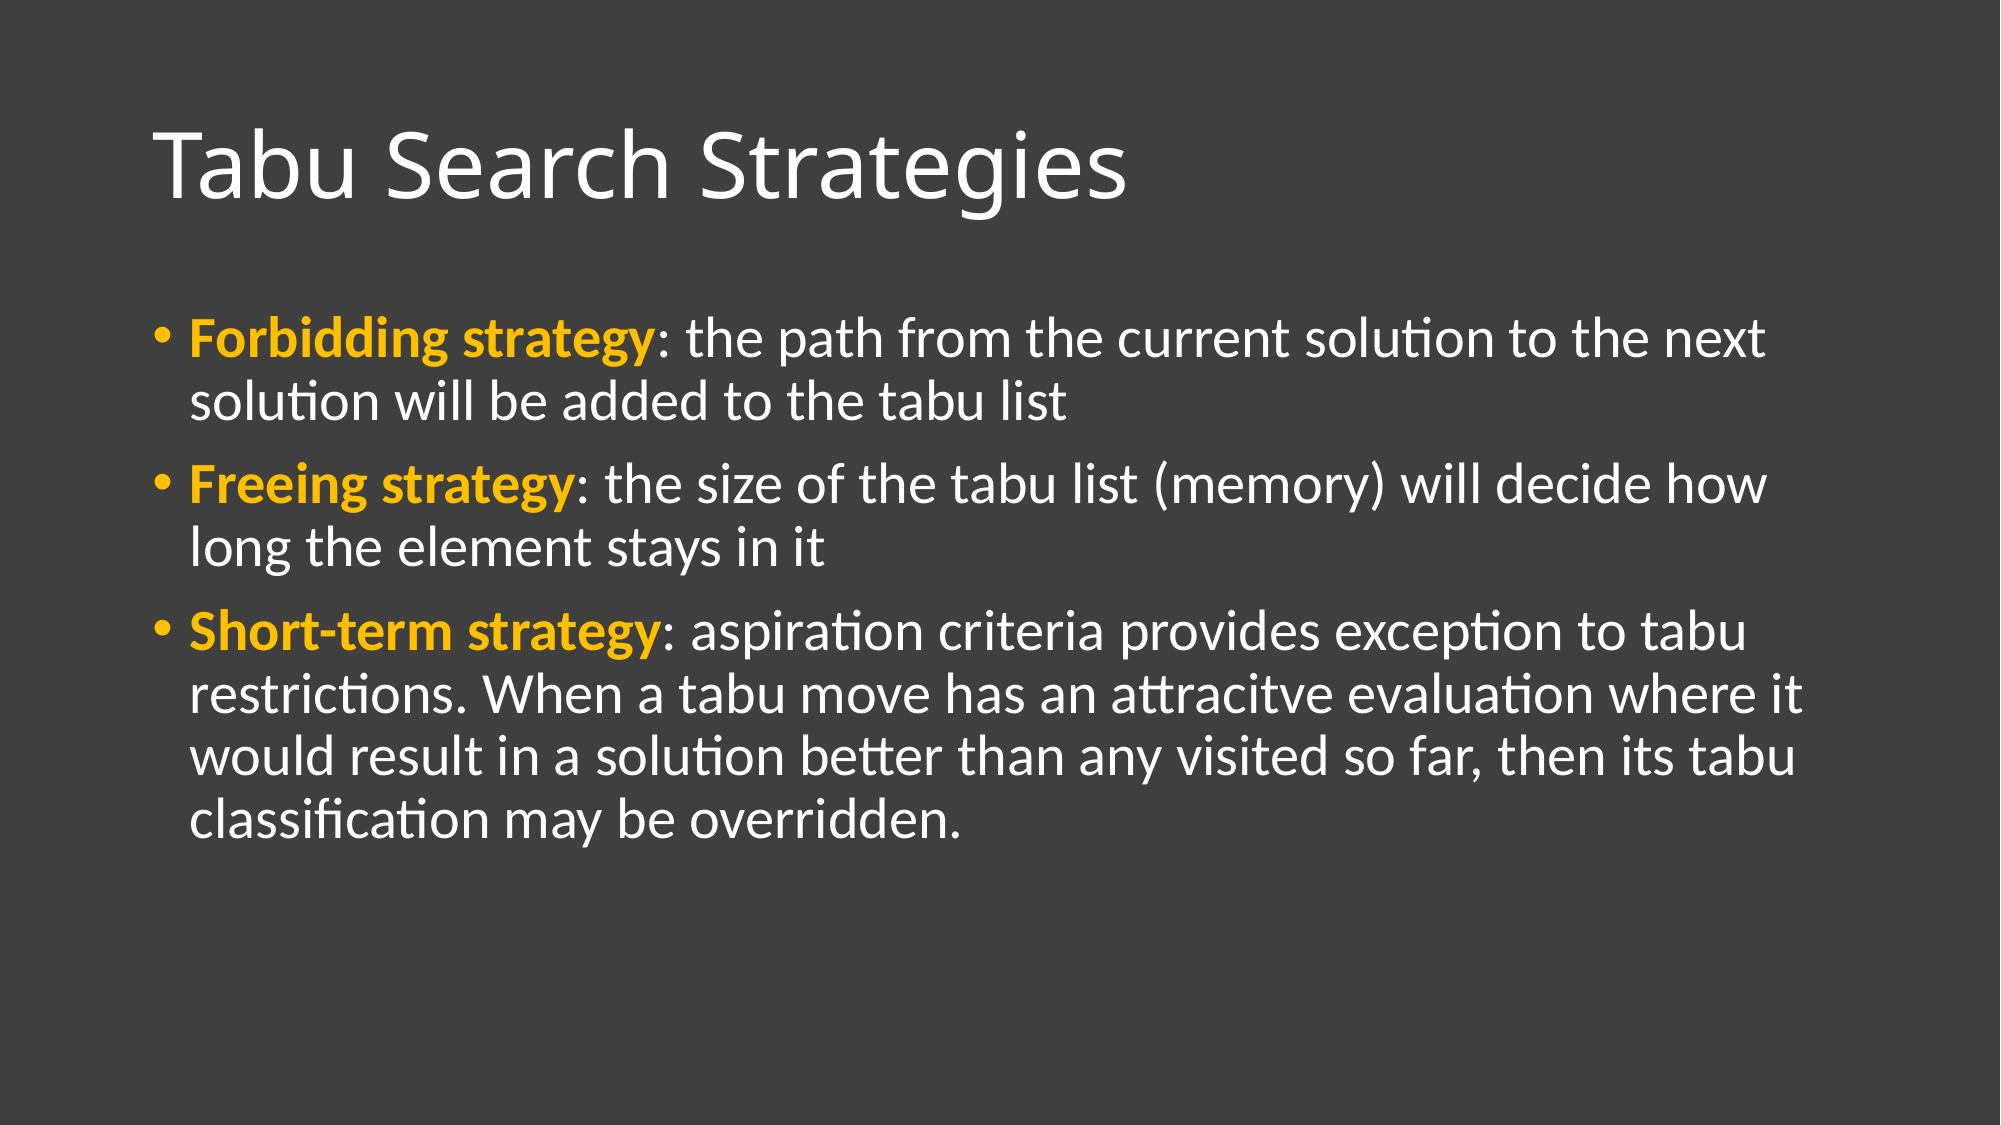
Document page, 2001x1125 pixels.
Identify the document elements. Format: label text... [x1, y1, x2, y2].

title Tabu Search Strategies [137, 59, 1863, 278]
list Forbidding strategy: the path from the current solution to the next solution will be added to the tabu list Freeing strategy: the size of the tabu list (memory) will decide how long the element stays in it Short-term strategy: aspiration criteria provides exception to tabu restrictions. When a tabu move has an attracitve evaluation where it would result in a solution better than any visited so far, then its tabu classification may be overridden. [137, 299, 1863, 1014]
